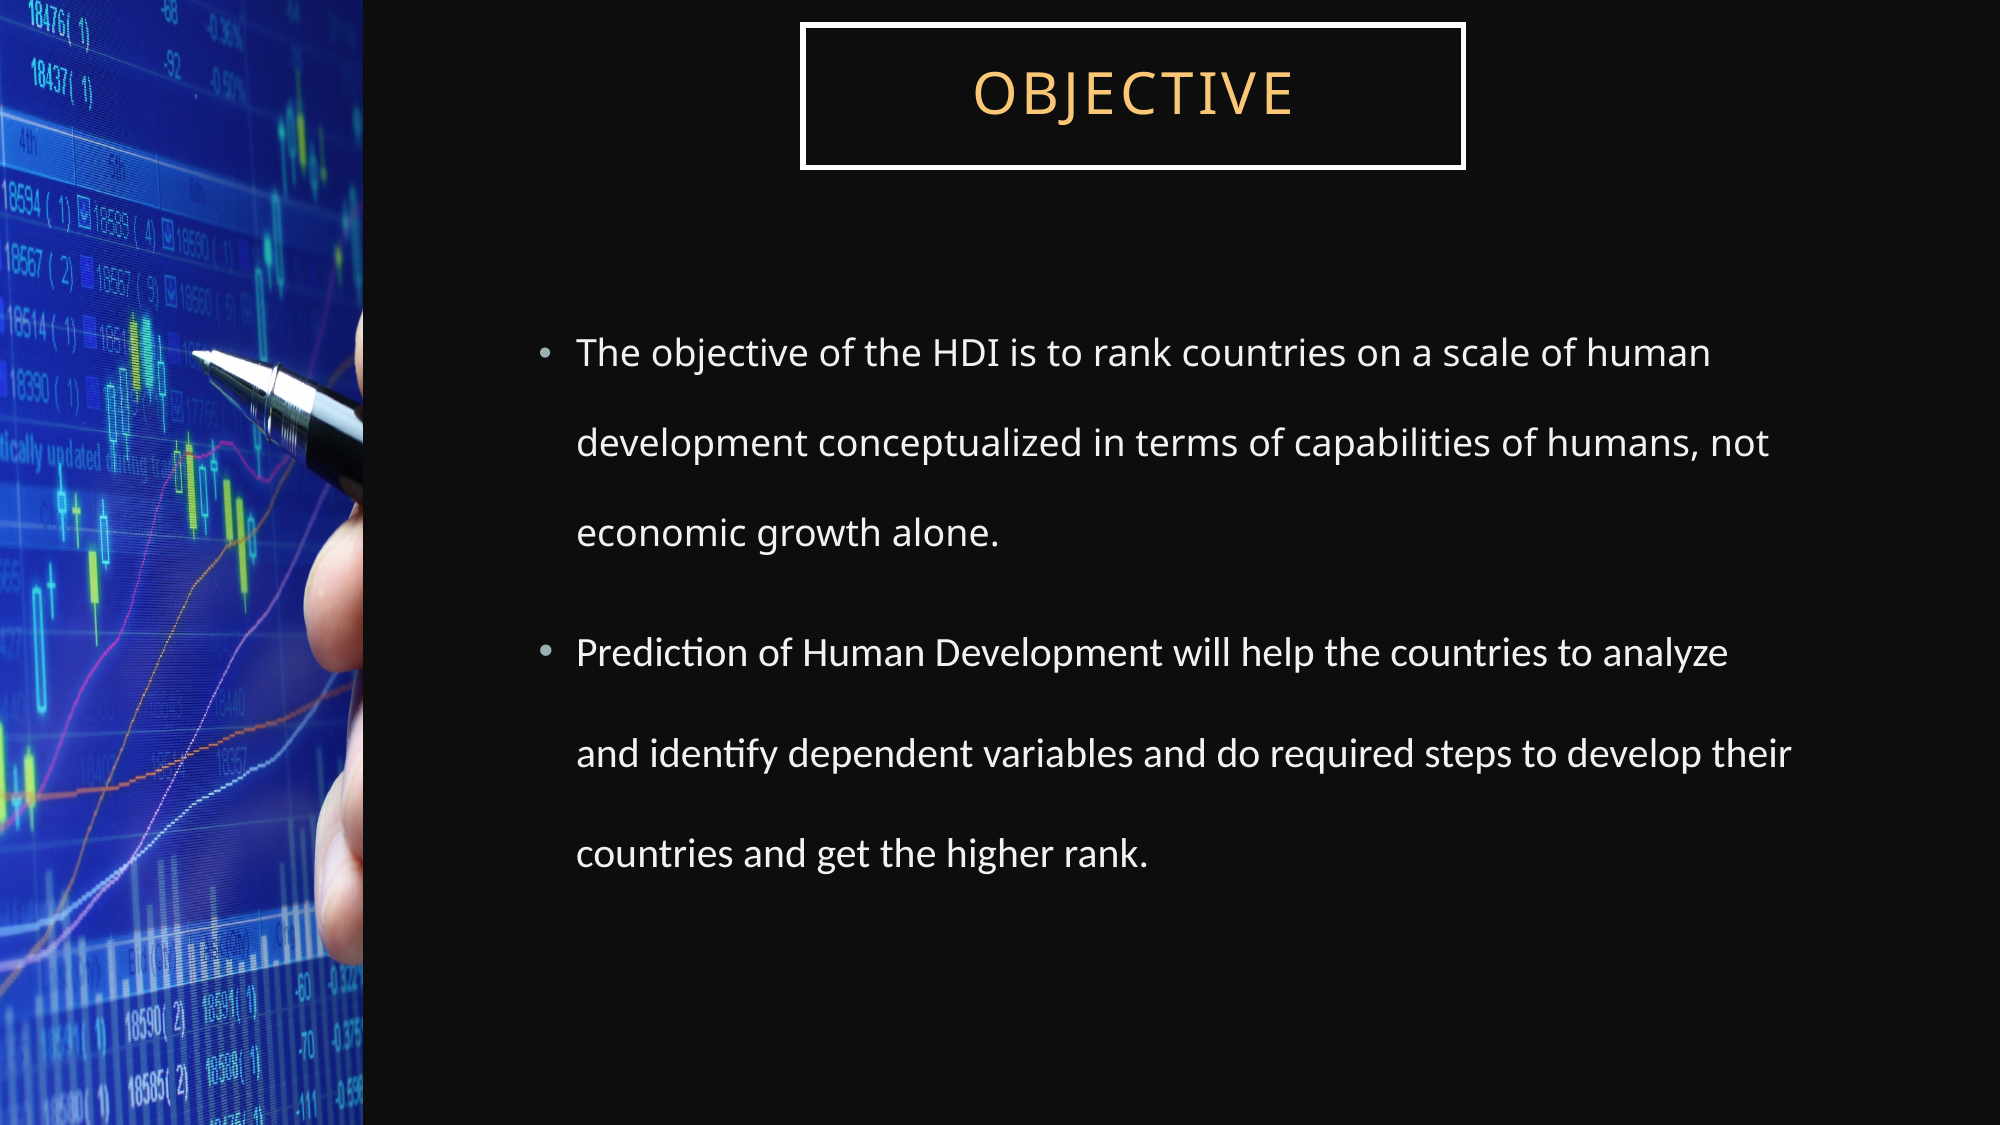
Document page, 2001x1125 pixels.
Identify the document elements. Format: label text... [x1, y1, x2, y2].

title objective [800, 22, 1466, 170]
picture [0, 0, 363, 1125]
list The objective of the HDI is to rank countries on a scale of human development conceptualized in terms of capabilities of humans, not economic growth alone. Prediction of Human Development will help the countries to analyze and identify dependent variables and do required steps to develop their countries and get the higher rank. [523, 276, 1811, 1100]
